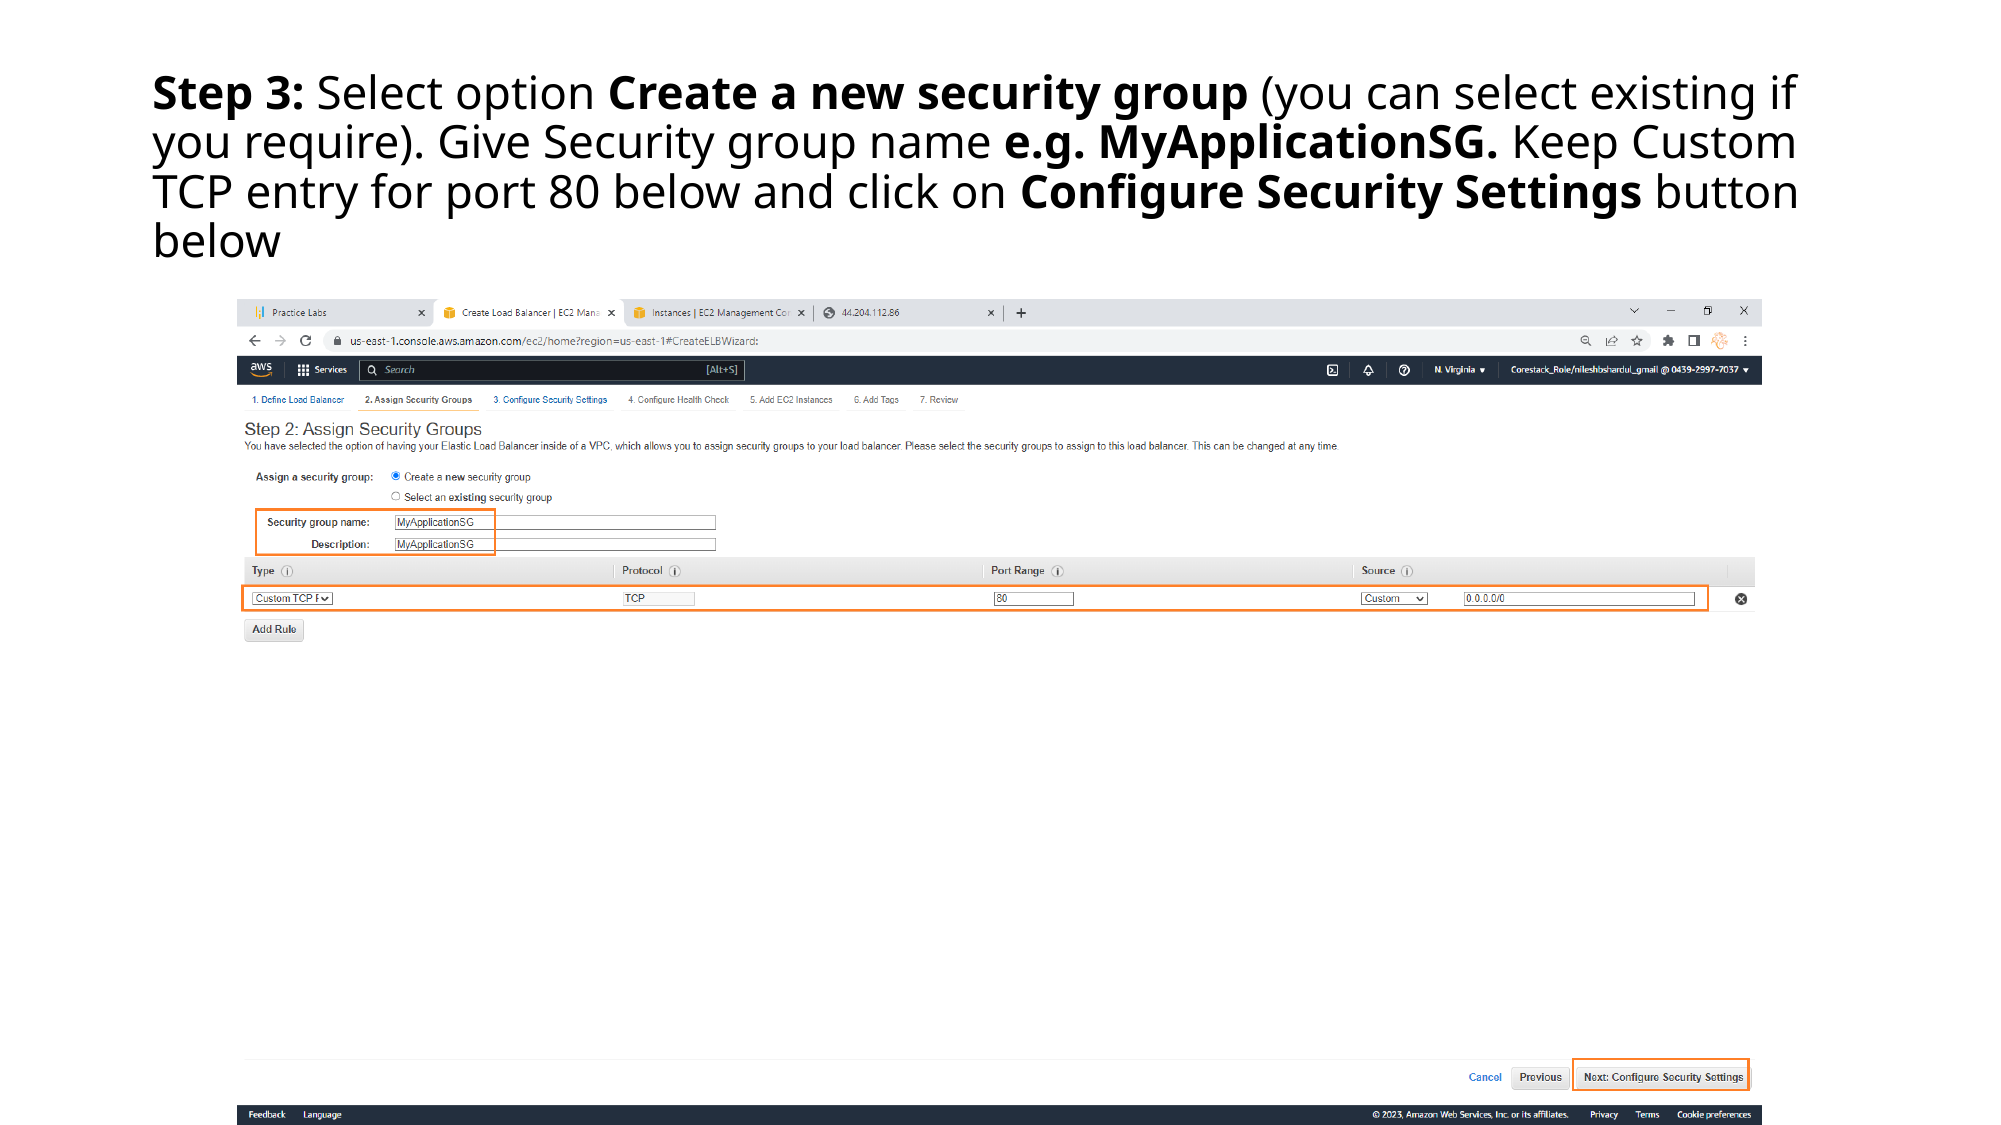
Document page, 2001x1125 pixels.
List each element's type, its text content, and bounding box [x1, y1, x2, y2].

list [237, 299, 1763, 1125]
title Step 3: Select option Create a new security group (you can select existing if you require). Give Security group name e.g. MyApplicationSG. Keep Custom TCP entry for port 80 below and click on Configure Security Settings button below [137, 59, 1863, 278]
